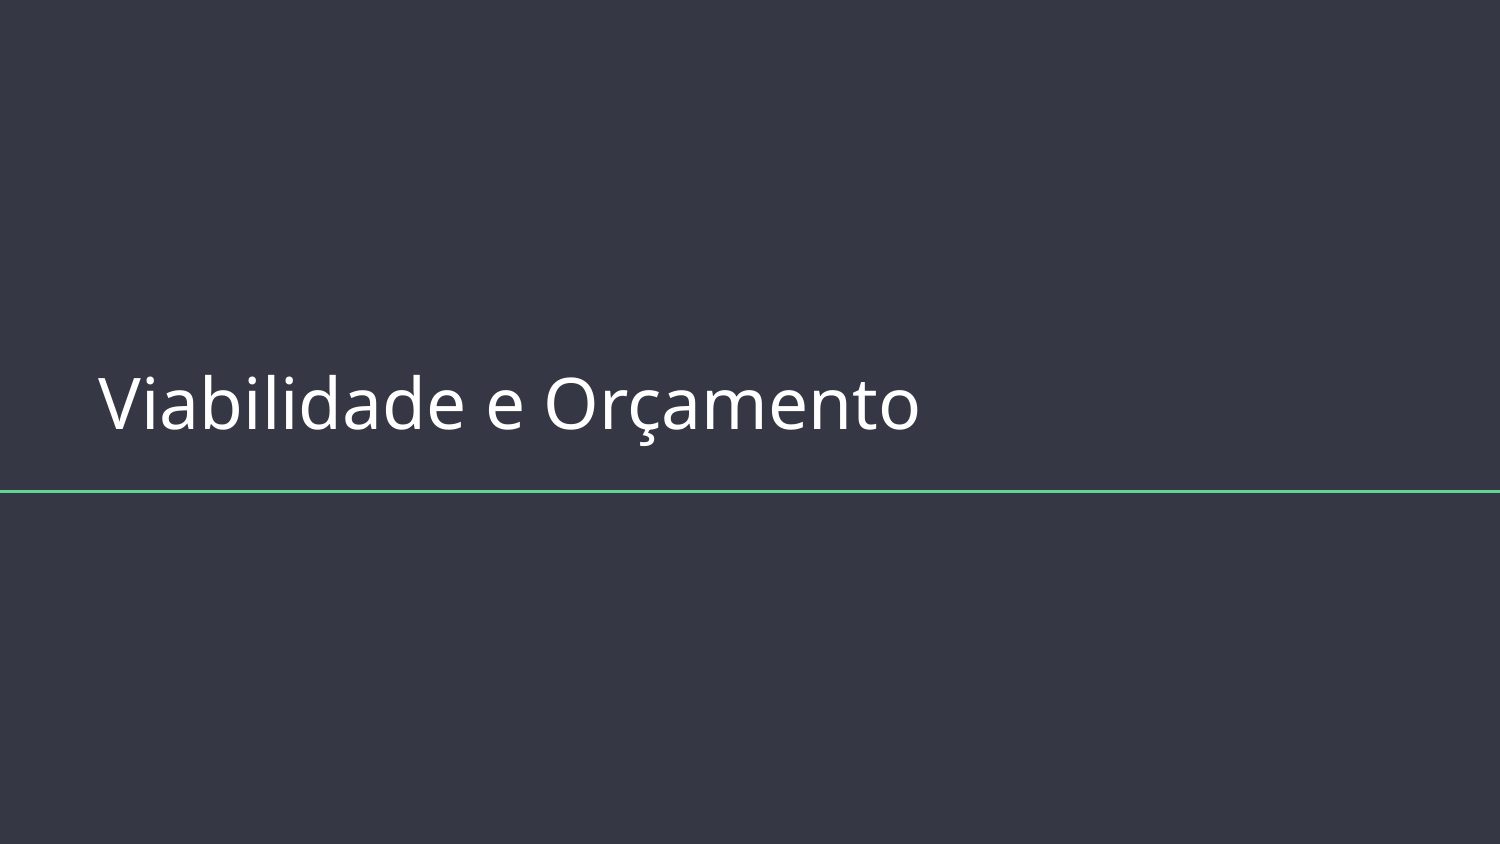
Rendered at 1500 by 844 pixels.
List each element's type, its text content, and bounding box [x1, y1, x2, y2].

title Viabilidade e Orçamento [83, 337, 1417, 466]
